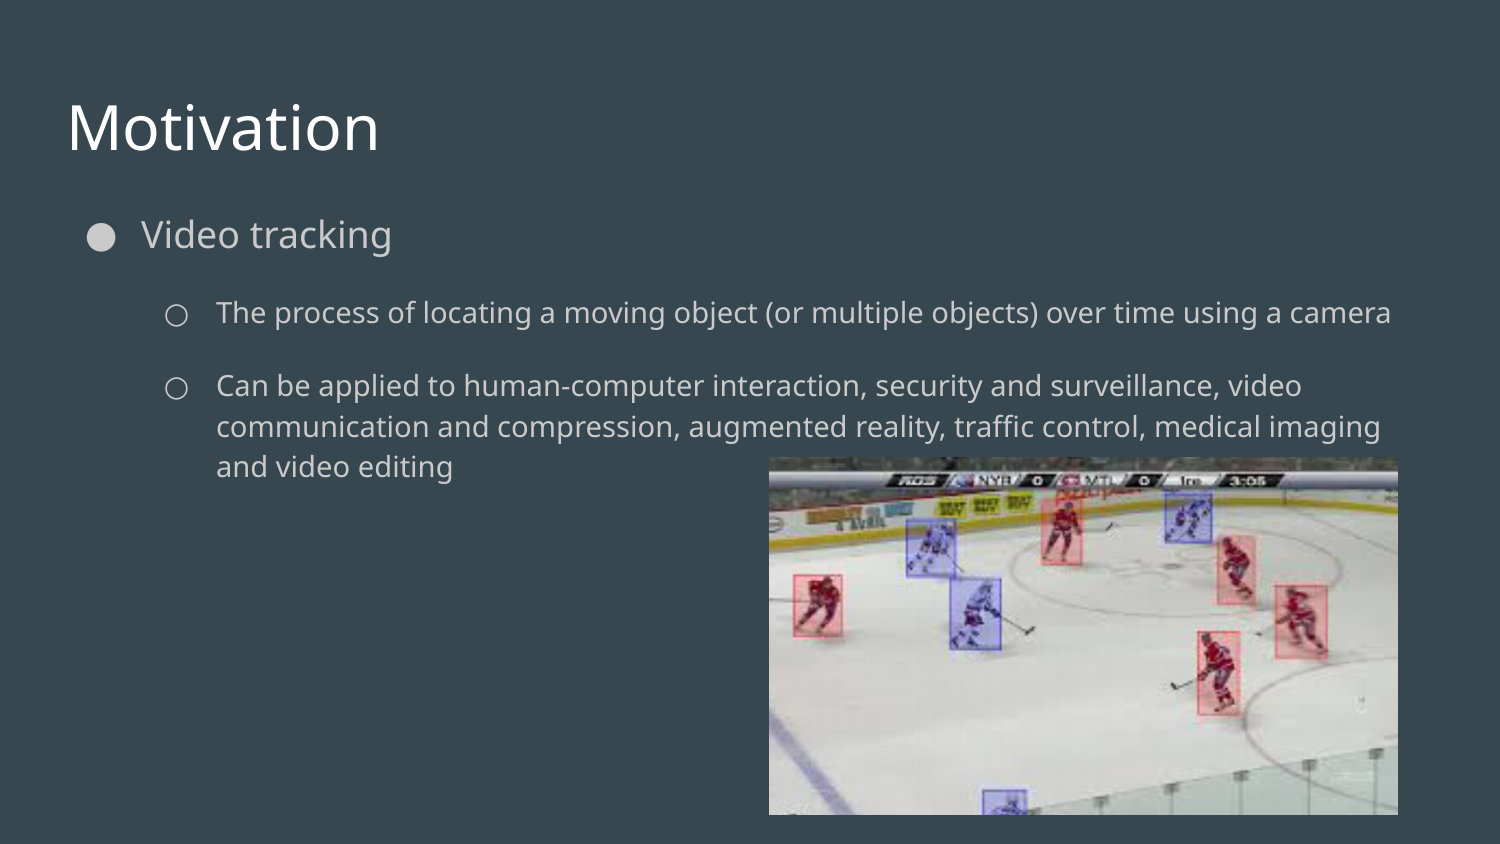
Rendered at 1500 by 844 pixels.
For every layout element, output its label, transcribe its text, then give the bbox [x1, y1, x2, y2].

list Video tracking The process of locating a moving object (or multiple objects) over time using a camera Can be applied to human-computer interaction, security and surveillance, video communication and compression, augmented reality, traffic control, medical imaging and video editing [51, 189, 1449, 750]
picture [768, 457, 1398, 816]
title Motivation [51, 72, 1449, 167]
